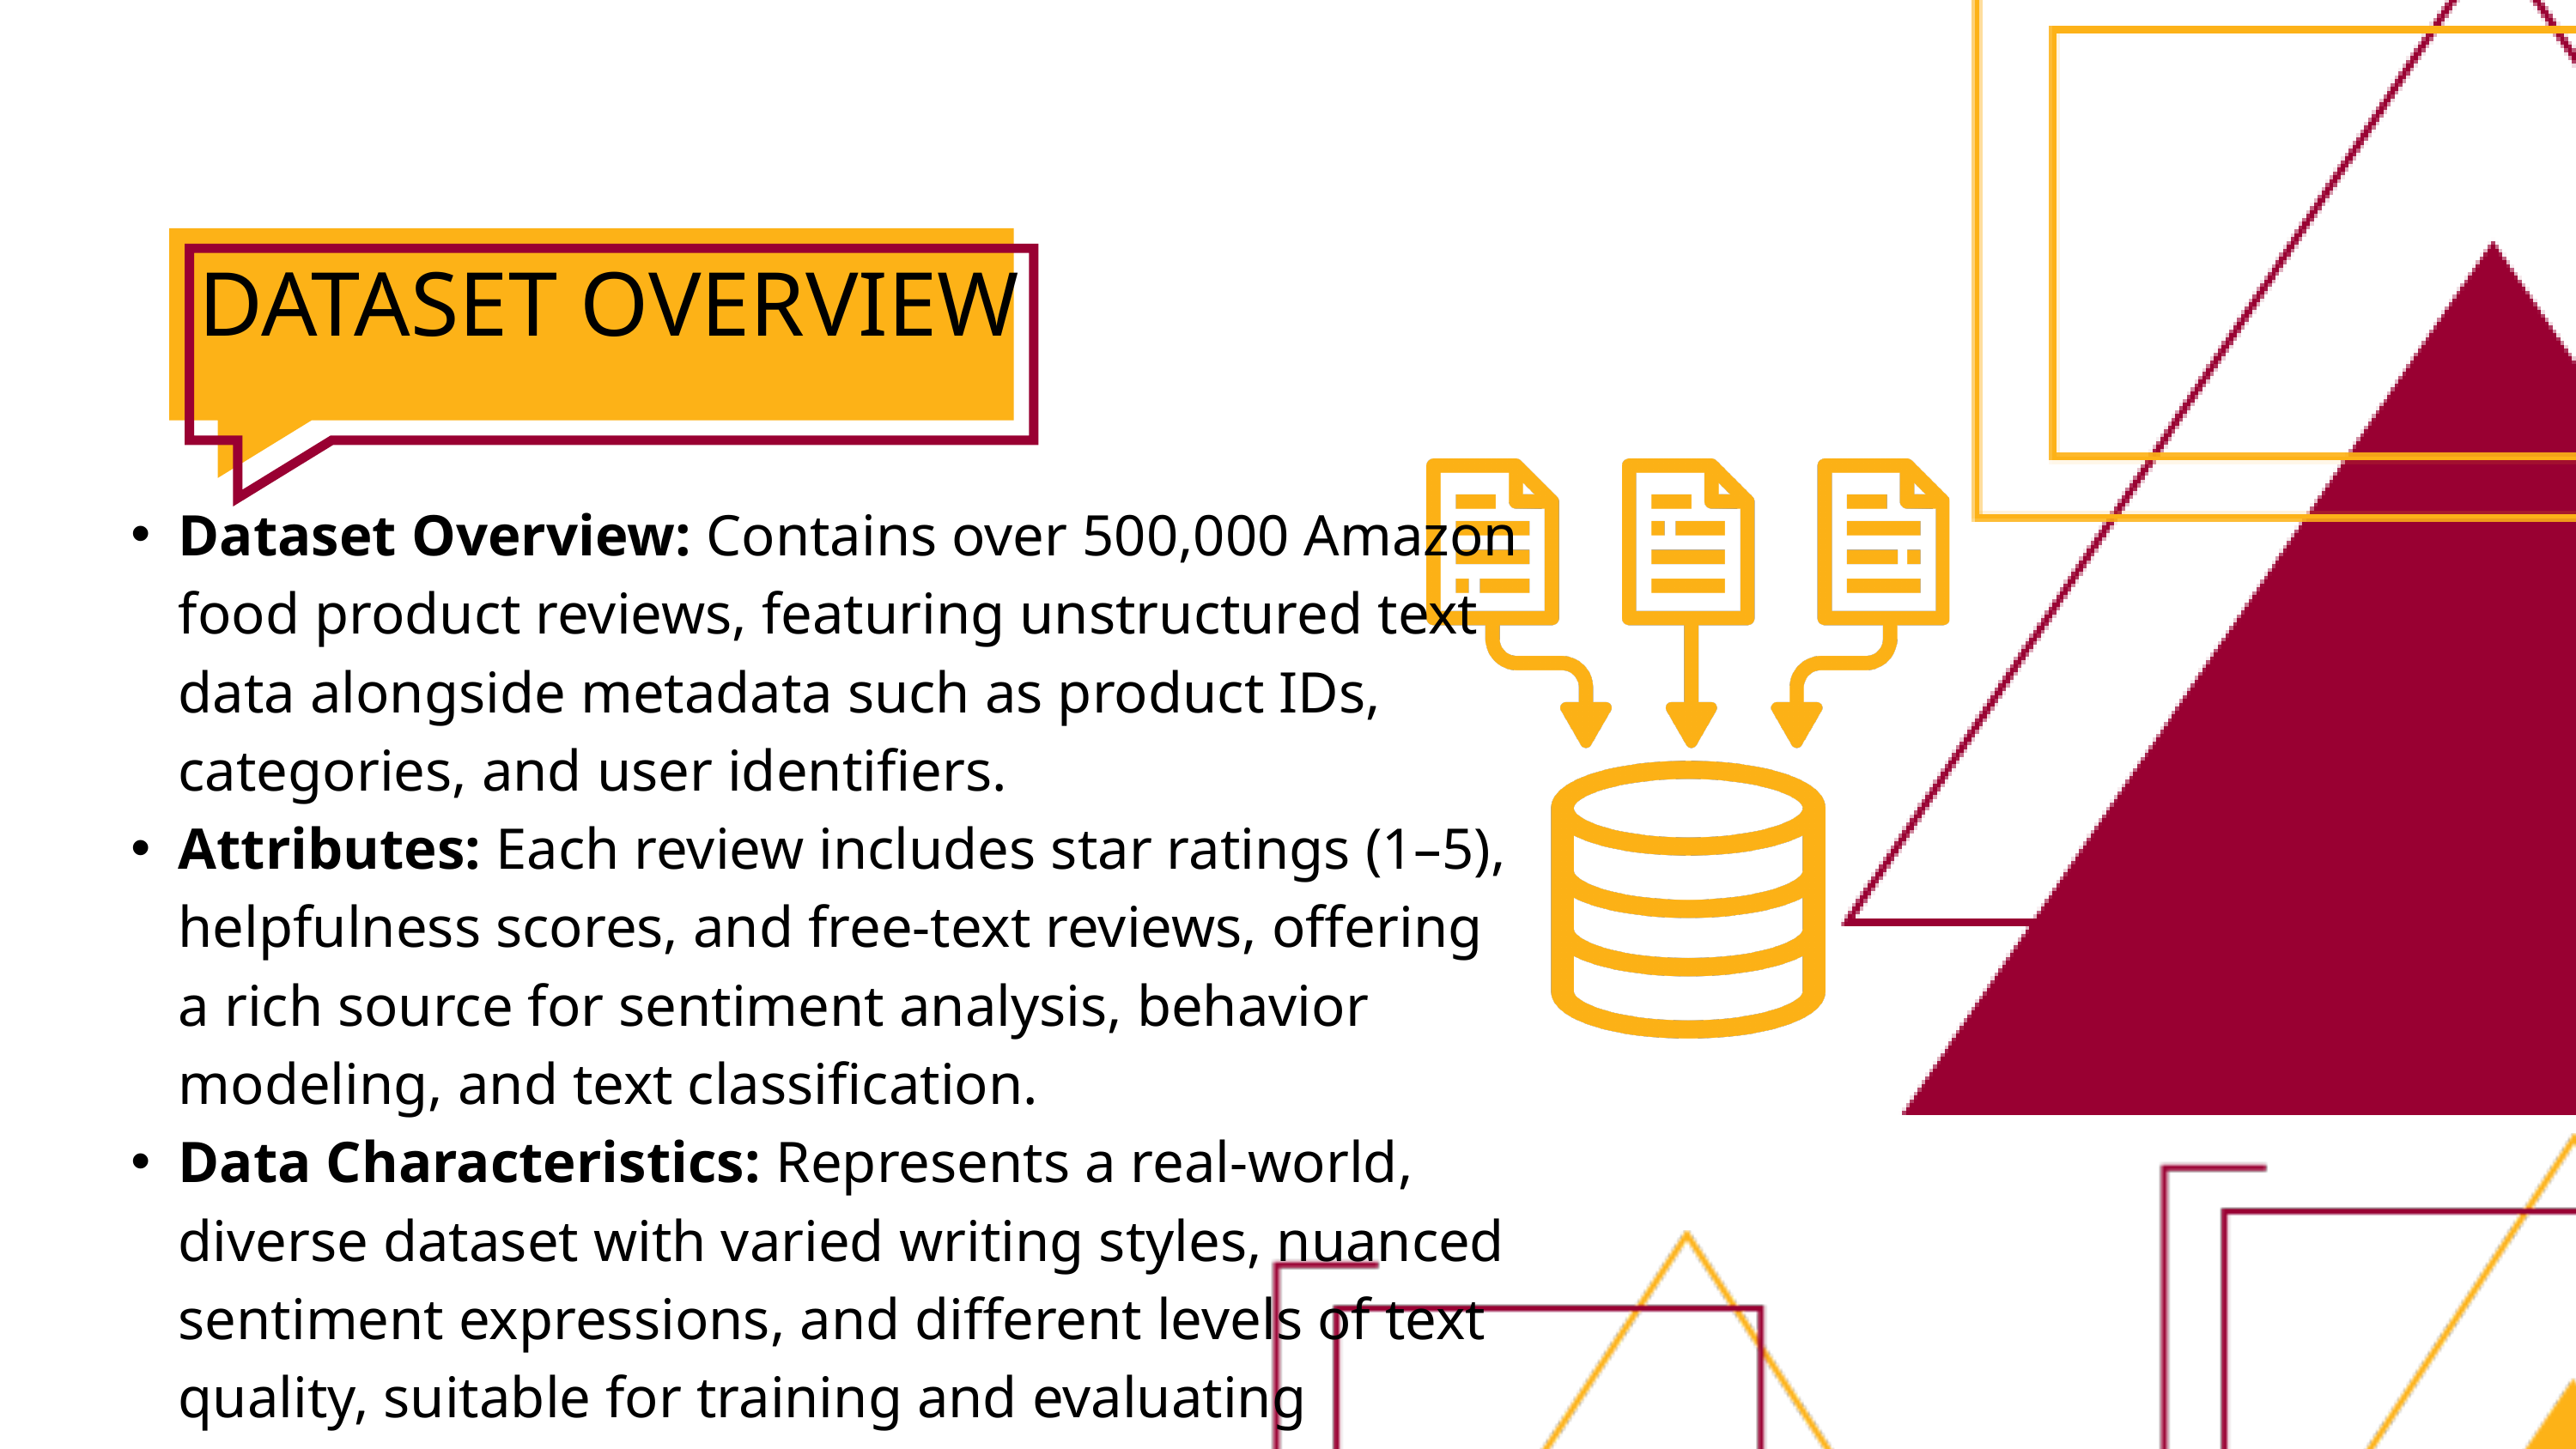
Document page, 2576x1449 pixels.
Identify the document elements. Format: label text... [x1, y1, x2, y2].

text_box [1841, 0, 2576, 1115]
text_box Dataset Overview: Contains over 500,000 Amazon food product reviews, featuring unstructured text data alongside metadata such as product IDs, categories, and user identifiers. Attributes: Each review includes star ratings (1–5), helpfulness scores, and free-text reviews, offering a rich source for sentiment analysis, behavior modeling, and text classification. Data Characteristics: Represents a real-world, diverse dataset with varied writing styles, nuanced sentiment expressions, and different levels of text quality, suitable for training and evaluating machine learning models. [82, 488, 1529, 1449]
text_box [2057, 1133, 2576, 1449]
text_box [168, 227, 1014, 479]
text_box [189, 247, 1035, 499]
text_box [1425, 458, 1950, 1039]
text_box [1529, 1230, 2207, 1449]
